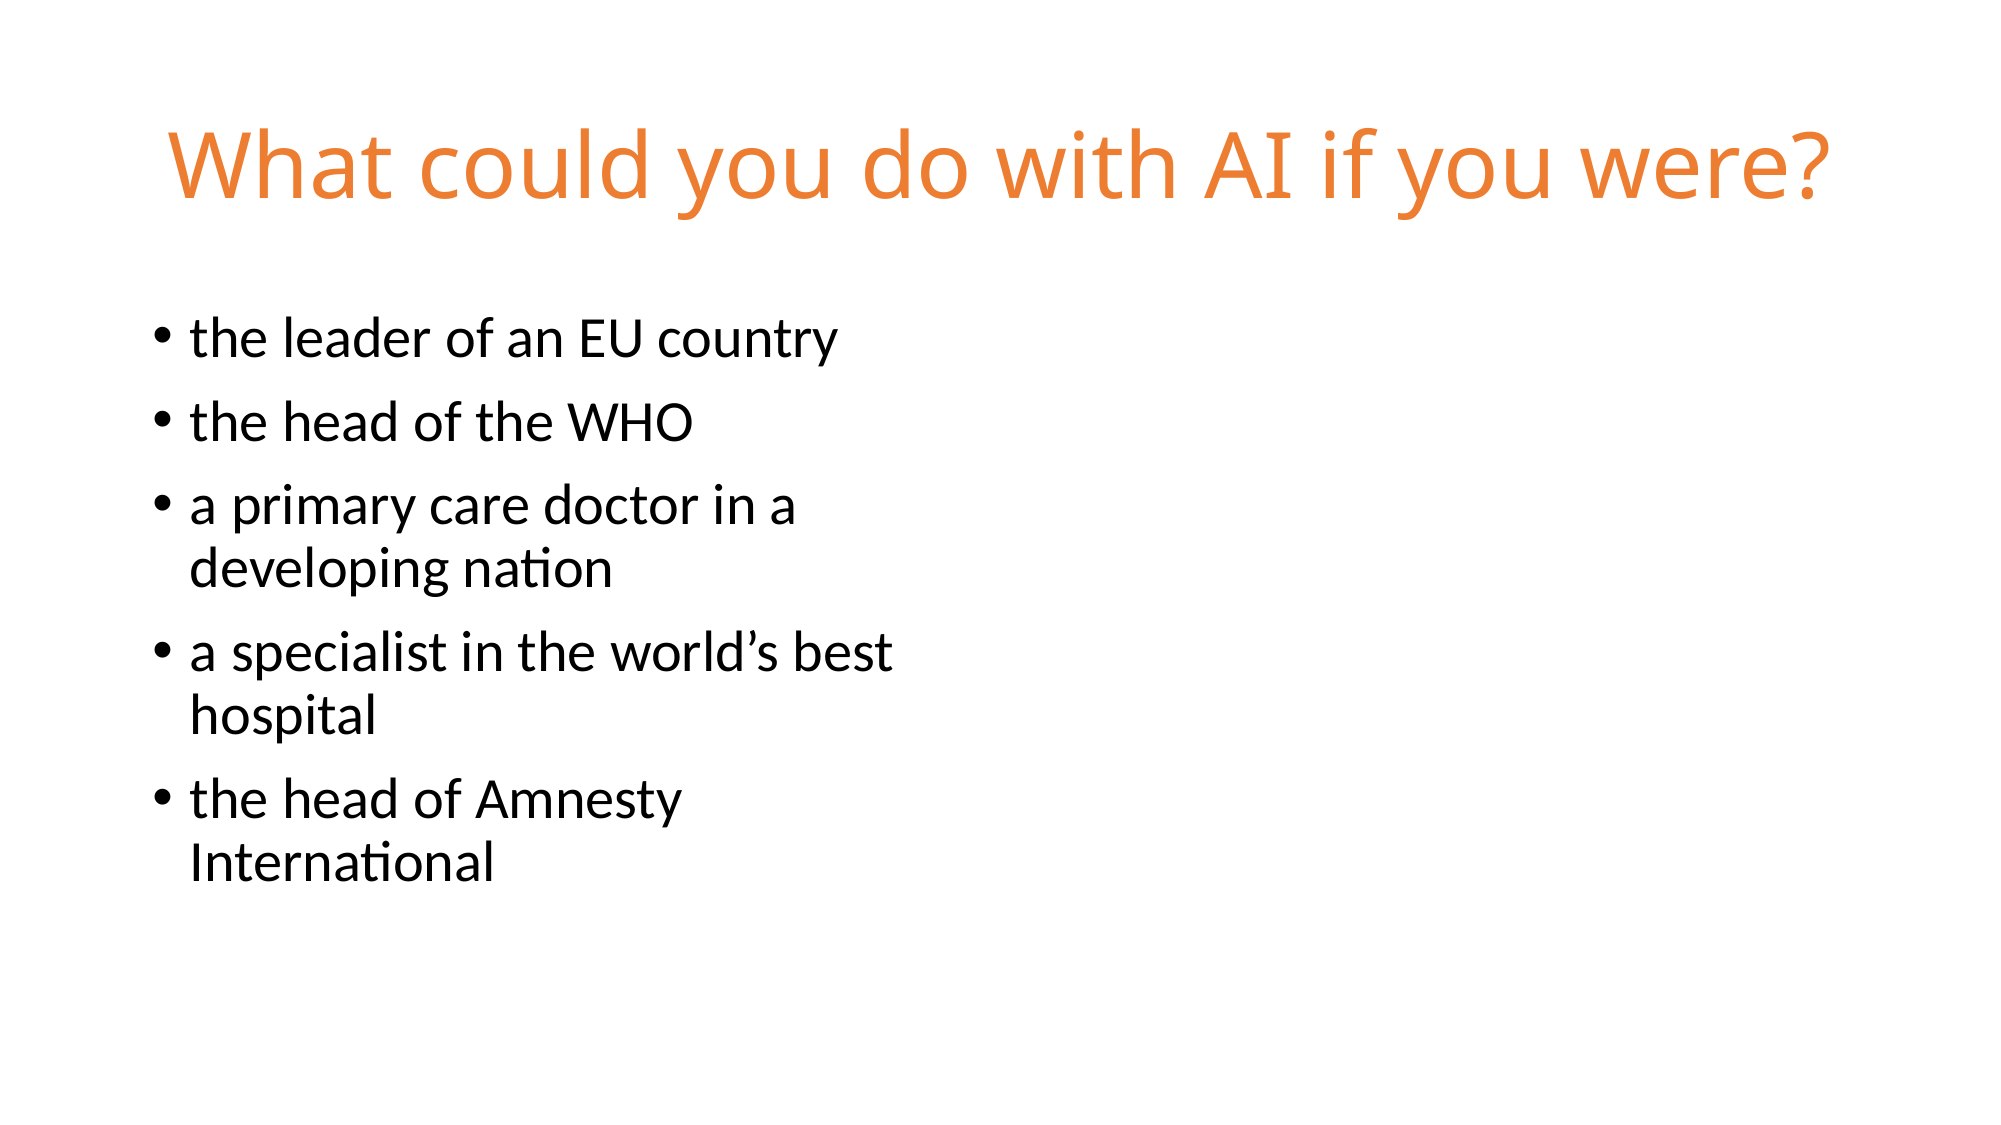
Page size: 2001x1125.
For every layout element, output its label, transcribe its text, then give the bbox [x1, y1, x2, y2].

title What could you do with AI if you were? [137, 59, 1863, 278]
list the leader of an EU country the head of the WHO a primary care doctor in a developing nation a specialist in the world’s best hospital the head of Amnesty International [137, 299, 988, 1014]
